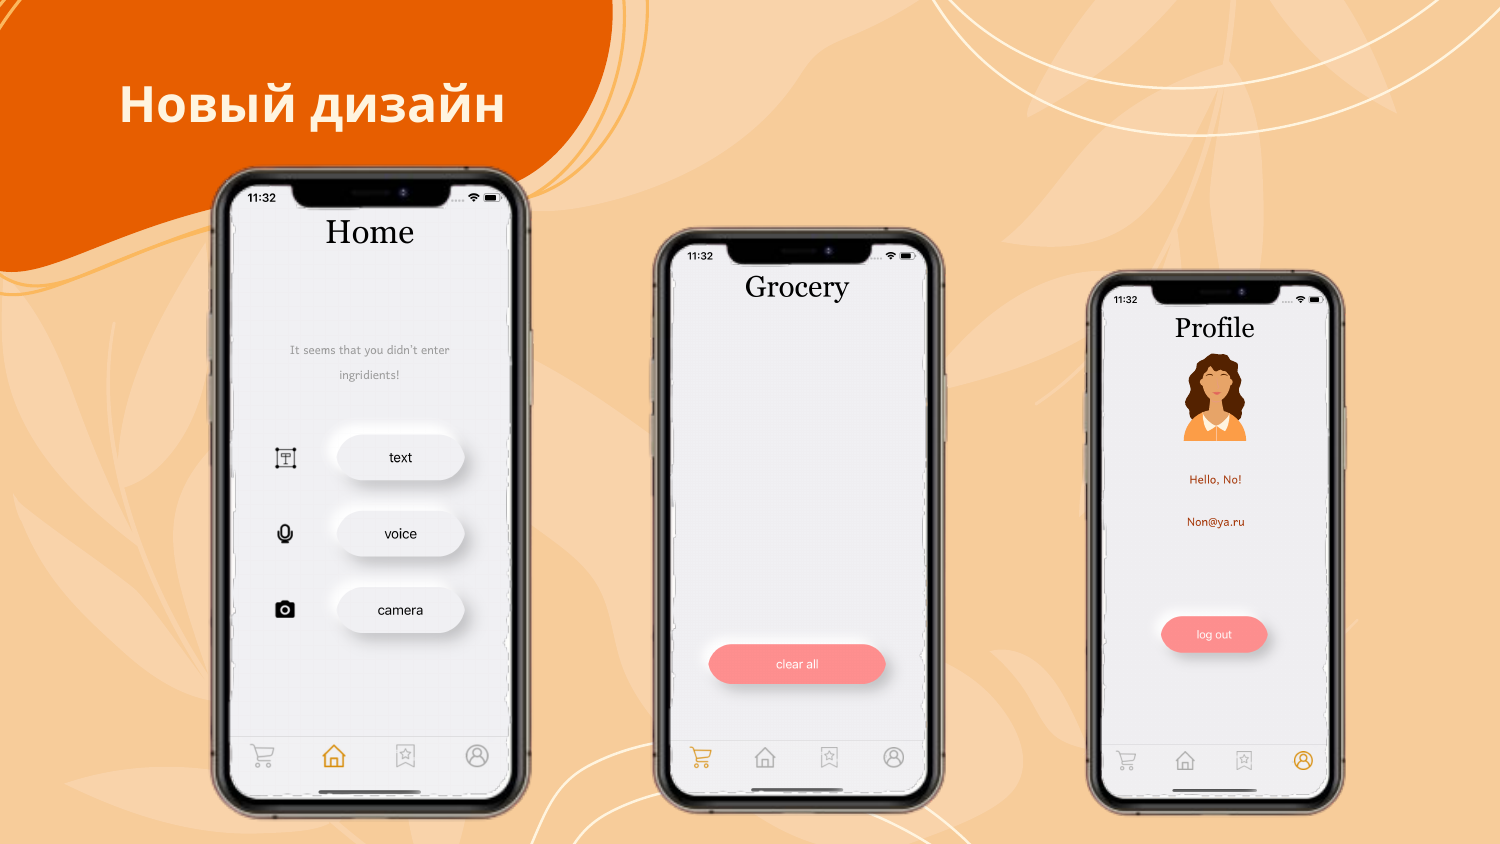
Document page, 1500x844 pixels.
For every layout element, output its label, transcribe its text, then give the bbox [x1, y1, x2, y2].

picture [1041, 251, 1362, 838]
picture [601, 207, 964, 838]
title Новый дизайн [103, 57, 603, 123]
picture [155, 145, 552, 844]
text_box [1183, 353, 1247, 442]
